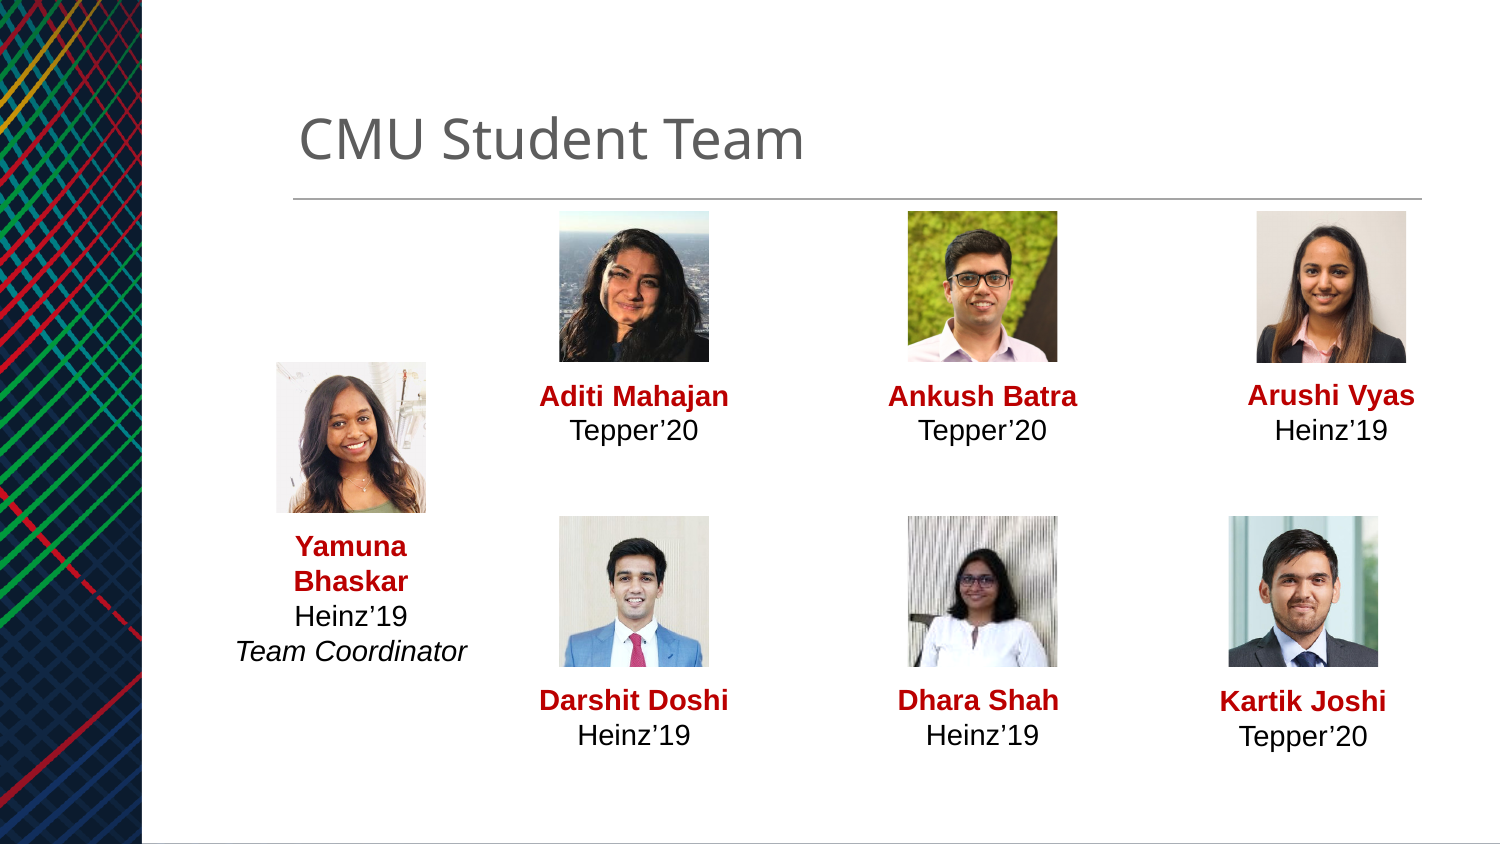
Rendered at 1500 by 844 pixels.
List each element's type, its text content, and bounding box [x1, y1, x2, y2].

text_box Kartik Joshi Tepper’20 [1171, 666, 1436, 778]
text_box Aditi Mahajan Tepper’20 [501, 361, 767, 473]
text_box Yamuna Bhaskar Heinz’19 Team Coordinator [218, 511, 484, 623]
text_box Arushi Vyas Heinz’19 [1199, 361, 1464, 473]
picture [1256, 211, 1407, 363]
picture [455, 211, 1058, 723]
text_box Dhara Shah Heinz’19 [850, 666, 1116, 778]
picture [275, 361, 427, 513]
list CMU Student Team [293, 101, 1018, 181]
picture [0, 0, 141, 844]
picture [1228, 516, 1379, 667]
text_box Ankush Batra Tepper’20 [850, 361, 1116, 473]
text_box Darshit Doshi Heinz’19 [501, 666, 767, 777]
